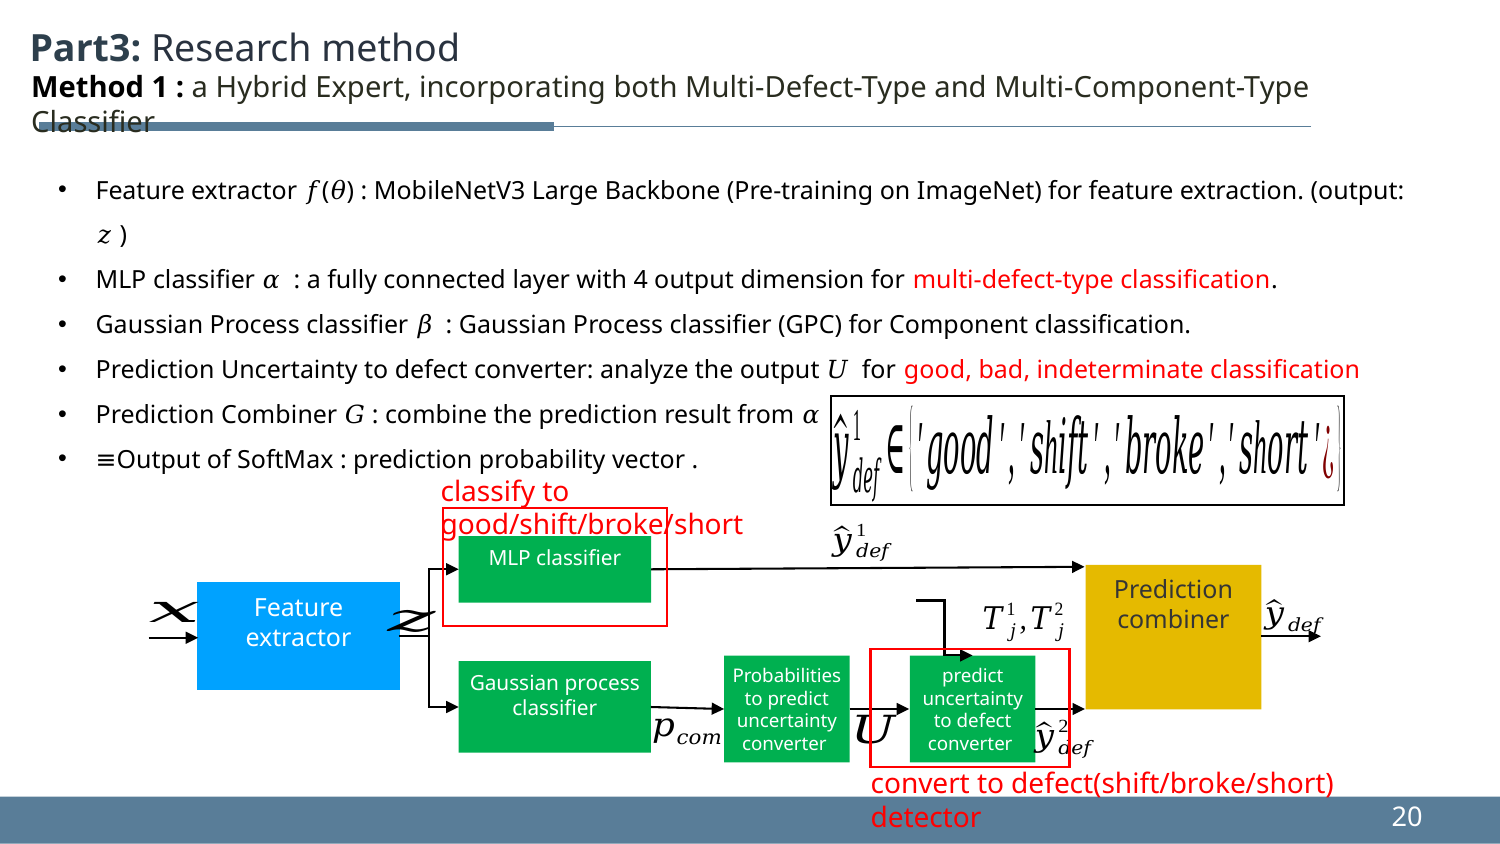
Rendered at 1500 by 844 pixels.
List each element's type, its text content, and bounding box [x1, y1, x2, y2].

text_box convert to defect(shift/broke/short) detector [855, 758, 1407, 841]
text_box classify to good/shift/broke/short [425, 465, 894, 519]
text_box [143, 519, 1325, 763]
slide_number 20 [1407, 795, 1438, 841]
text_box Part3: Research method Method 1 : a Hybrid Expert, incorporating both Multi-Defect-Type and Multi-Component-Type Classifier [14, 16, 1360, 181]
